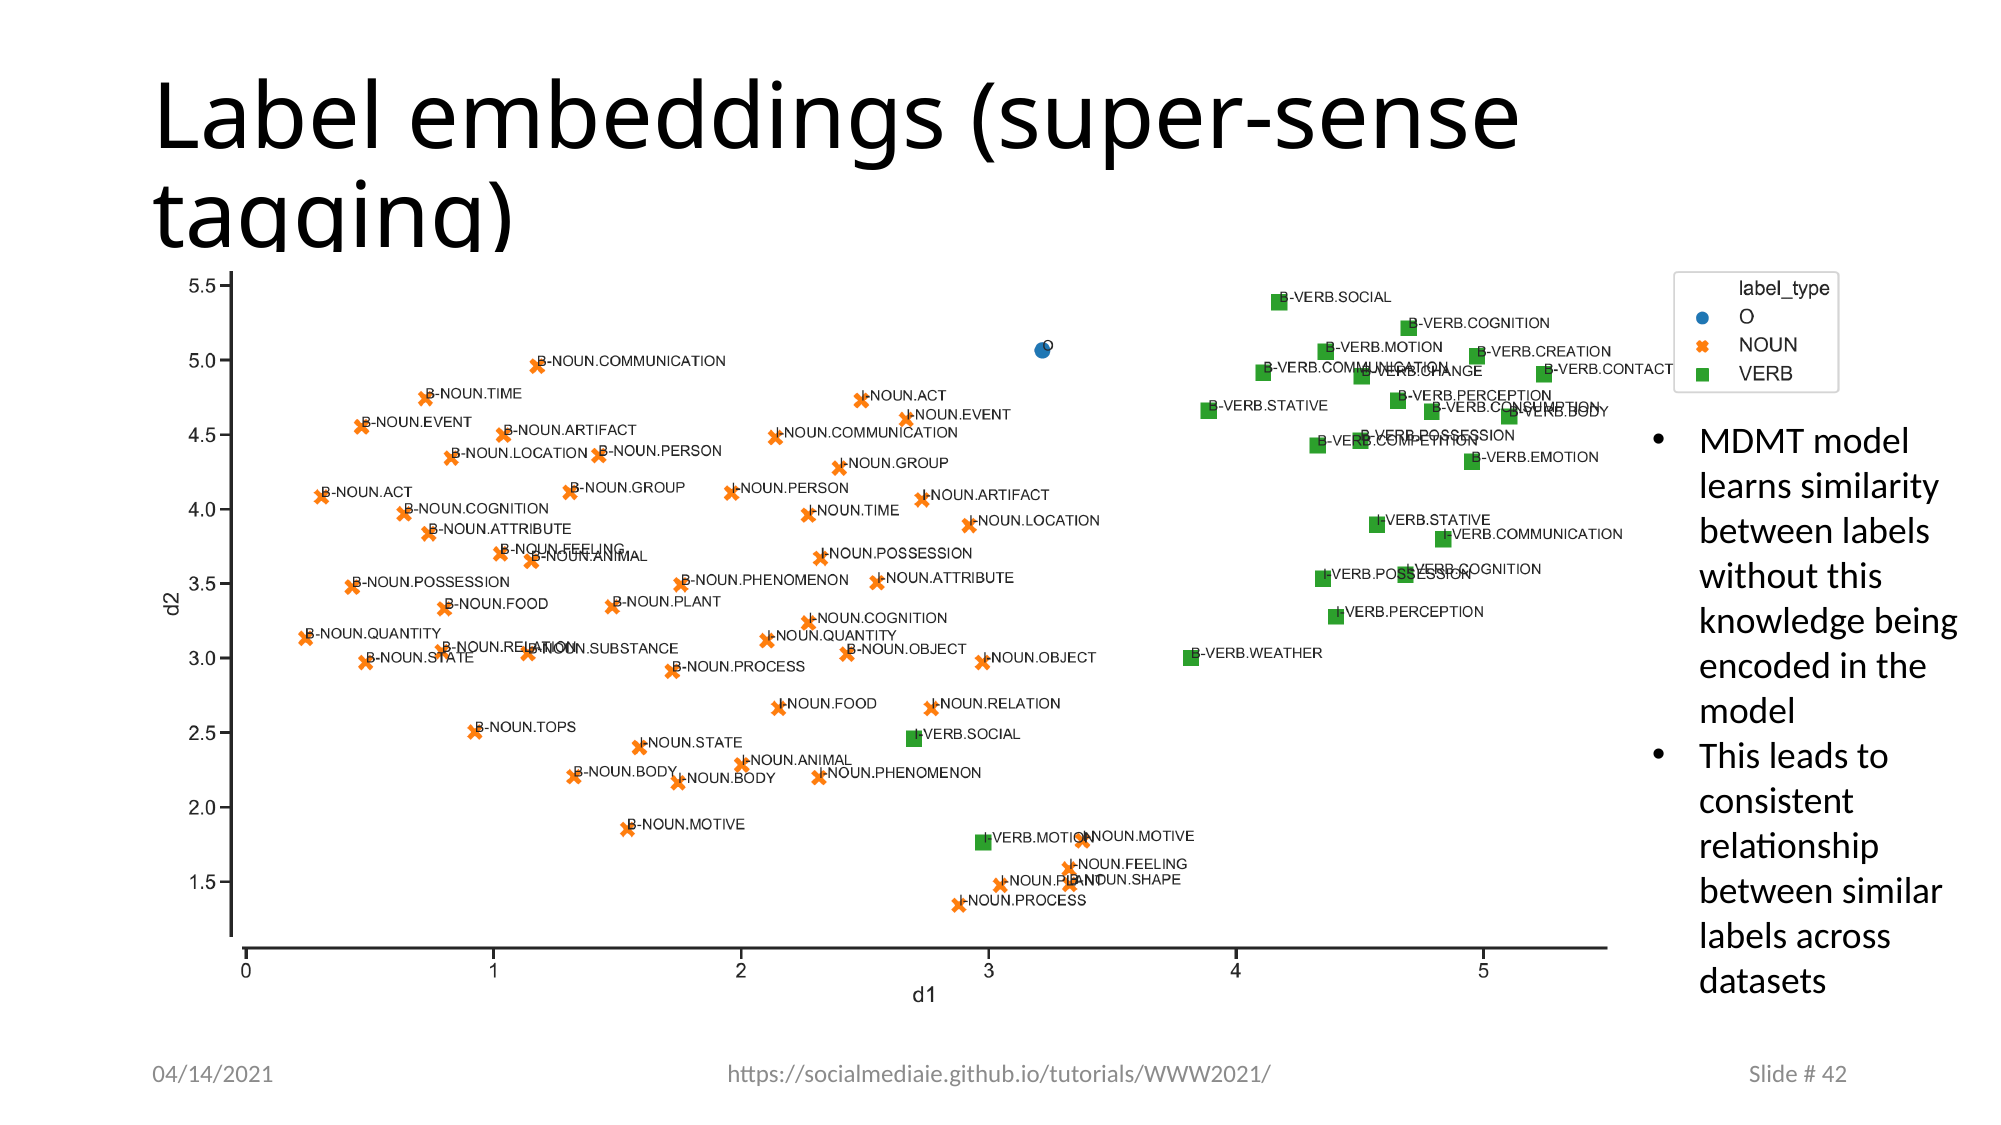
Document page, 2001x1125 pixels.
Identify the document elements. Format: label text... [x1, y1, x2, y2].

slide_number Slide # 42 [1412, 1042, 1863, 1103]
text_box MDMT model learns similarity between labels without this knowledge being encoded in the model This leads to consistent relationship between similar labels across datasets [1846, 408, 1982, 1009]
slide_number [137, 1042, 588, 1103]
picture [154, 252, 1846, 1015]
footer https://socialmediaie.github.io/tutorials/WWW2021/ [662, 1042, 1338, 1103]
title Label embeddings (super-sense tagging) [137, 59, 1863, 278]
